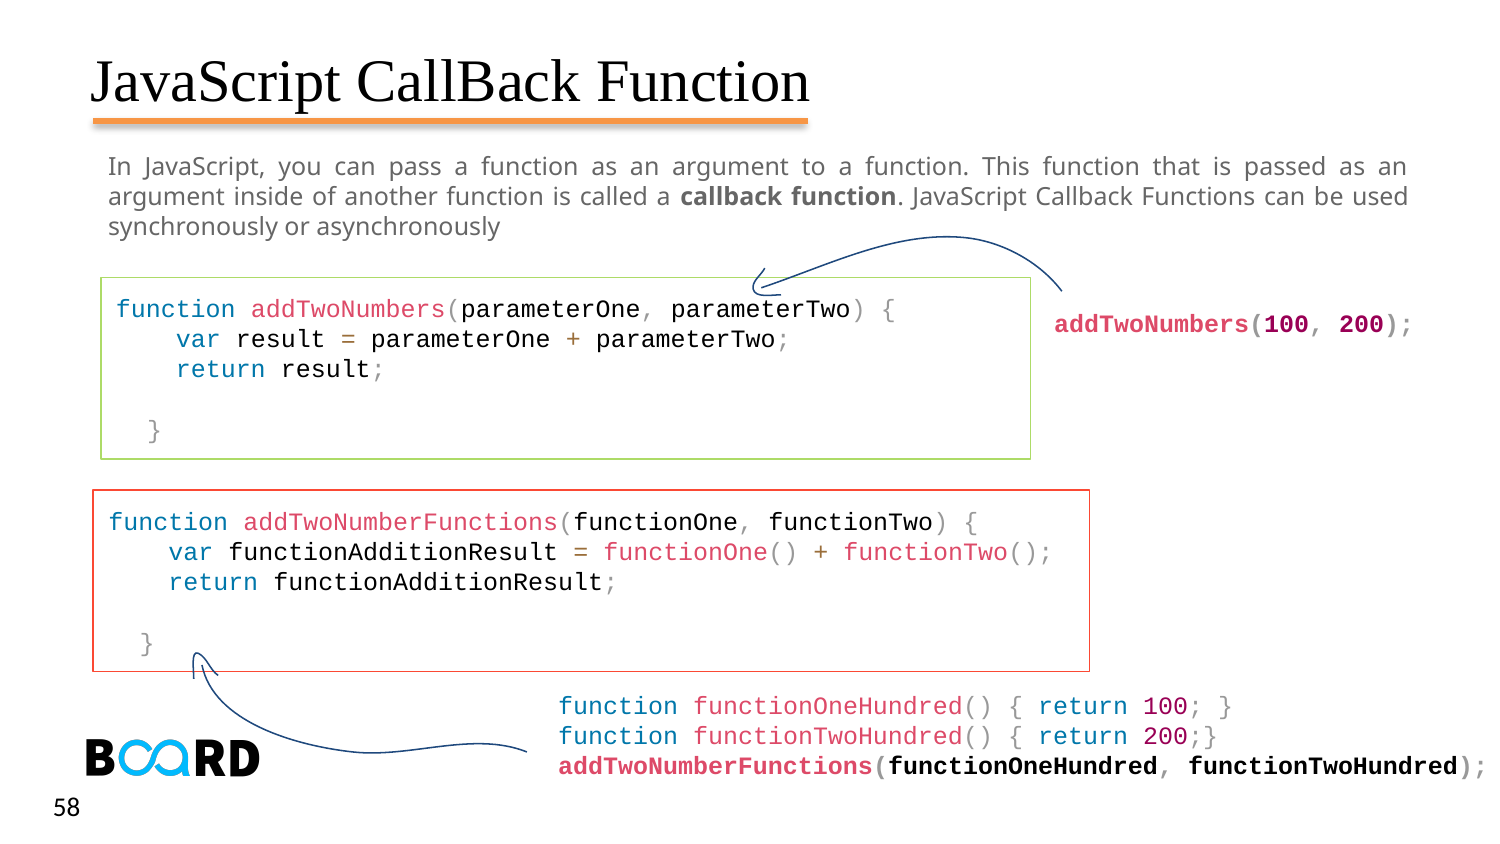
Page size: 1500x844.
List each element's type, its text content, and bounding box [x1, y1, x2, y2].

title JavaScript CallBack Function [75, 33, 1425, 126]
text_box In JavaScript, you can pass a function as an argument to a function. This function that is passed as an argument inside of another function is called a callback function. JavaScript Callback Functions can be used synchronously or asynchronously [93, 135, 1425, 288]
text_box [206, 667, 527, 753]
slide_number ‹#› [5, 774, 96, 840]
text_box [753, 268, 782, 296]
text_box [775, 236, 1062, 292]
text_box addTwoNumbers(100, 200); [1007, 277, 1500, 353]
text_box function functionOneHundred() { return 100; } function functionTwoHundred() { return 200;} addTwoNumberFunctions(functionOneHundred, functionTwoHundred); [543, 674, 1500, 795]
text_box function addTwoNumbers(parameterOne, parameterTwo) { var result = parameterOne + parameterTwo; return result; } [100, 277, 1031, 459]
text_box function addTwoNumberFunctions(functionOne, functionTwo) { var functionAdditionResult = functionOne() + functionTwo(); return functionAdditionResult; } [93, 490, 1090, 672]
picture [81, 734, 265, 782]
text_box [193, 652, 219, 679]
